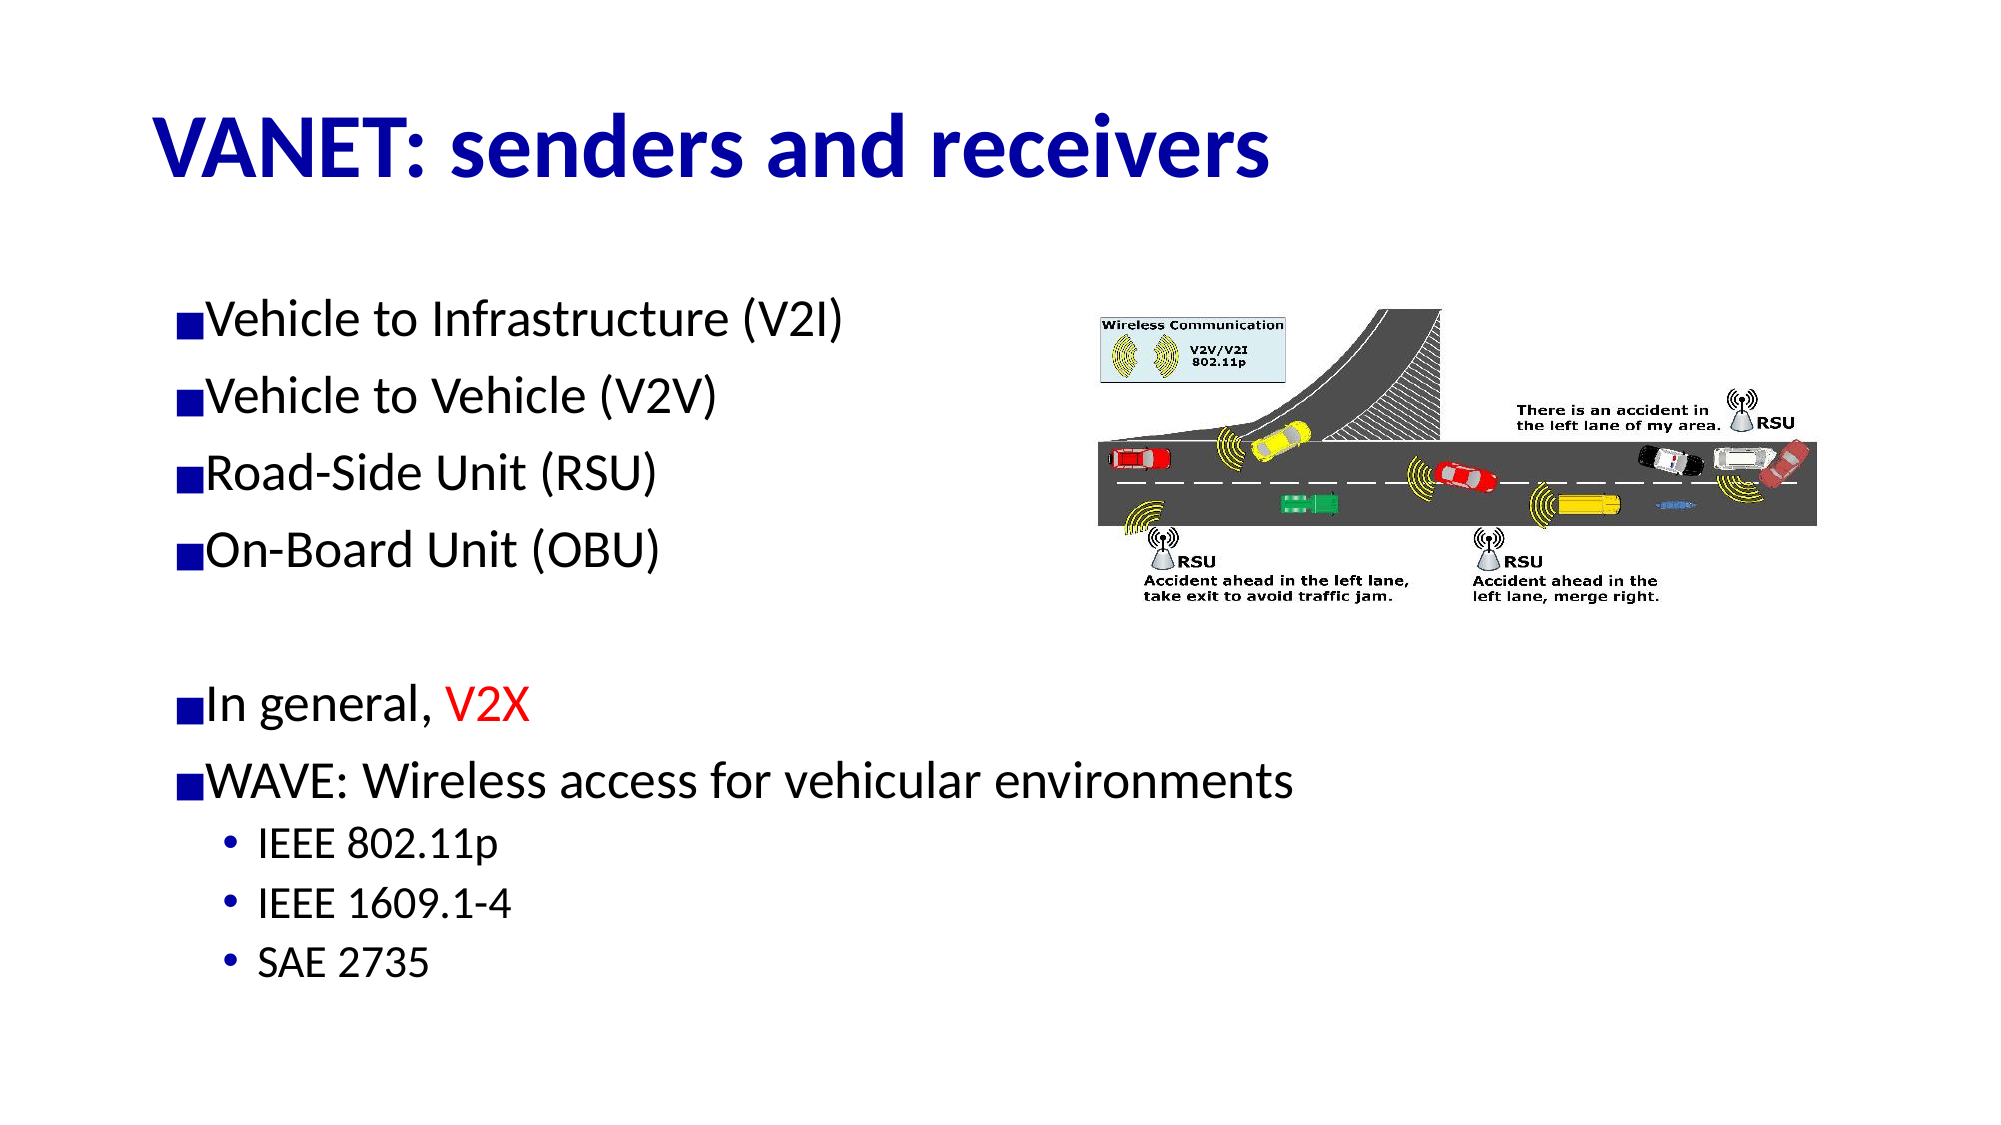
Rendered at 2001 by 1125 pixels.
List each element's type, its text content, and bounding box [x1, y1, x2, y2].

title VANET: senders and receivers [137, 74, 1863, 221]
picture [1094, 304, 1822, 607]
list Vehicle to Infrastructure (V2I) Vehicle to Vehicle (V2V) Road-Side Unit (RSU) On-Board Unit (OBU) In general, V2X WAVE: Wireless access for vehicular environments IEEE 802.11p IEEE 1609.1-4 SAE 2735 [137, 282, 1863, 997]
